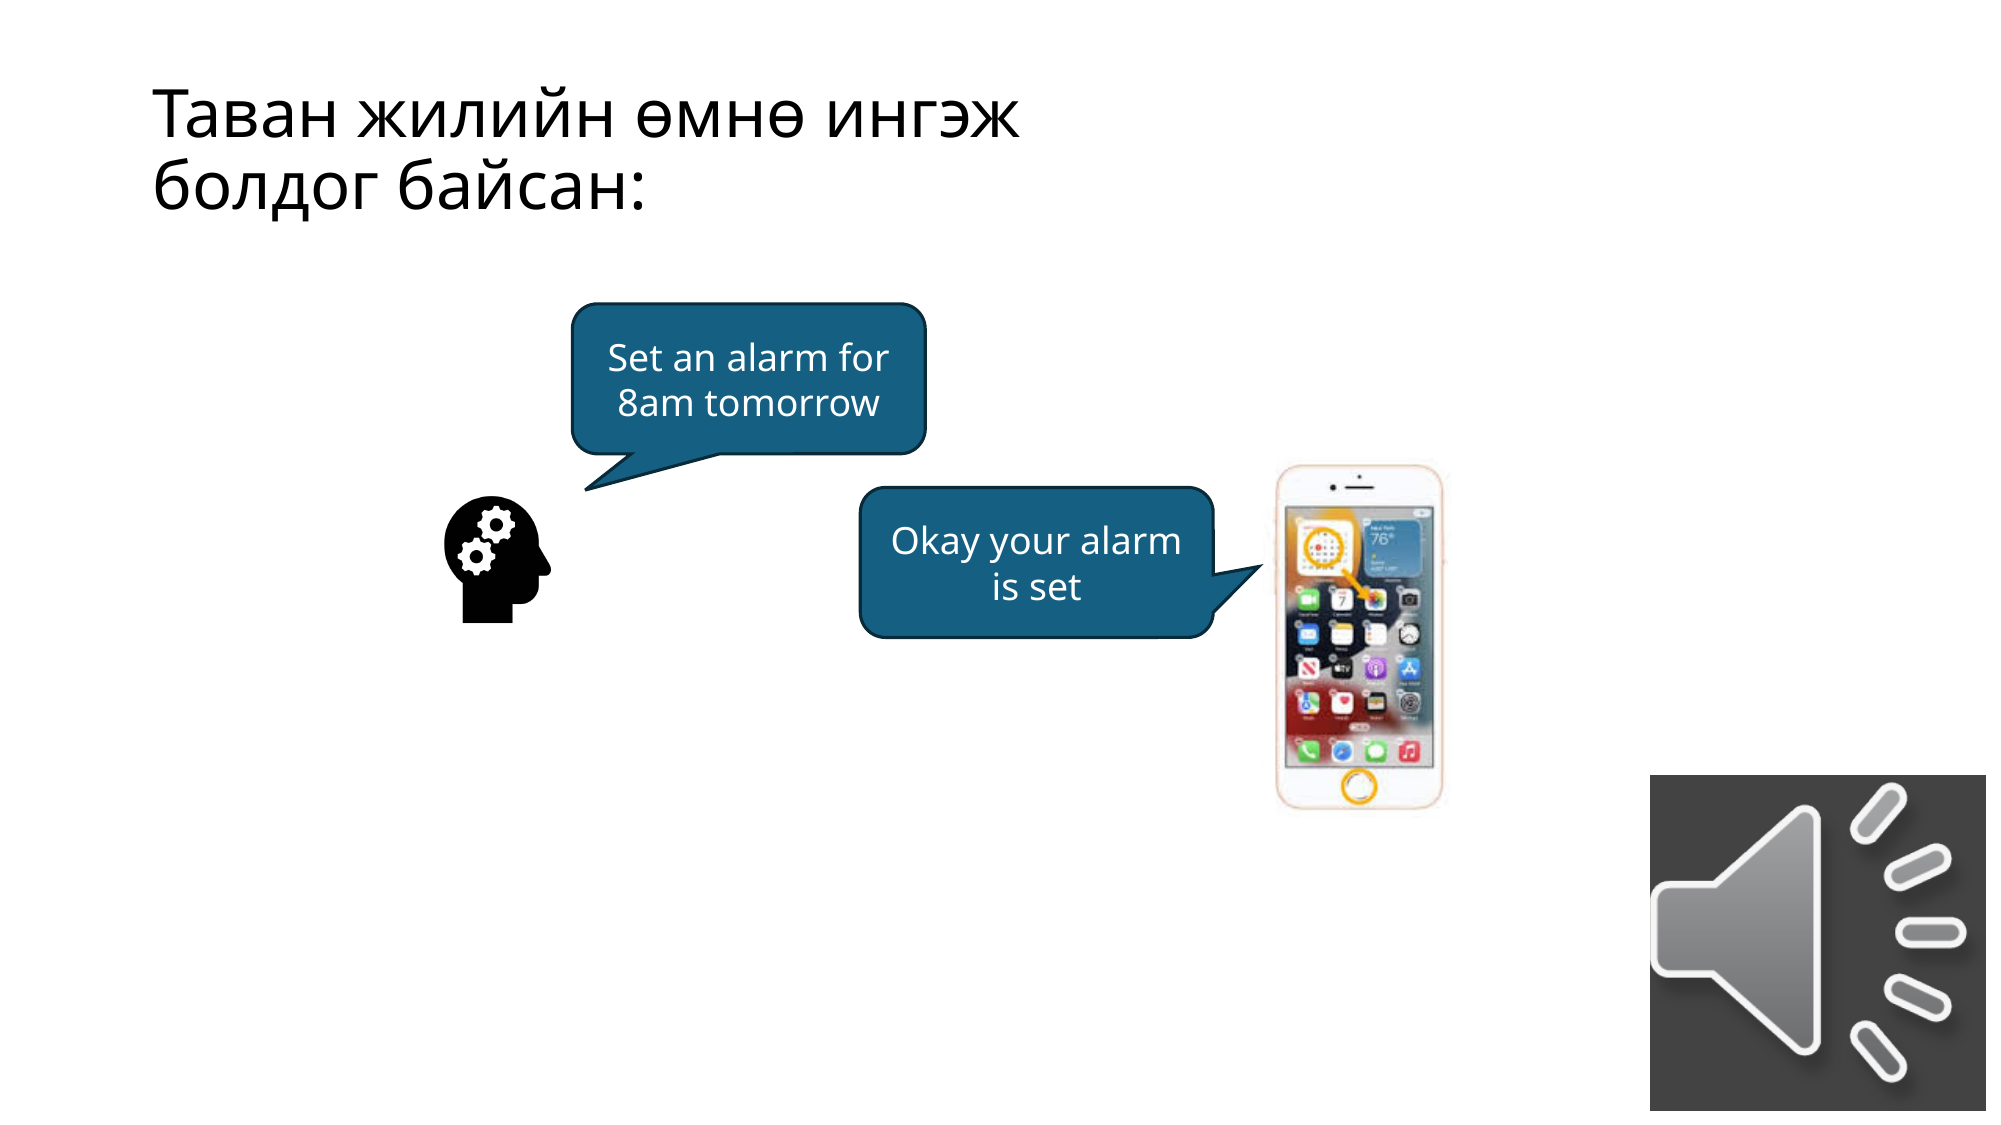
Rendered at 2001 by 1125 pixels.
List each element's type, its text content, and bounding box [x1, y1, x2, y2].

title Таван жилийн өмнө ингэж болдог байсан: [137, 59, 1189, 244]
picture [1648, 773, 1987, 1112]
picture [421, 486, 573, 638]
picture [1187, 457, 1531, 818]
text_box Set an alarm for 8am tomorrow [570, 302, 927, 492]
text_box Okay your alarm is set [858, 485, 1187, 640]
